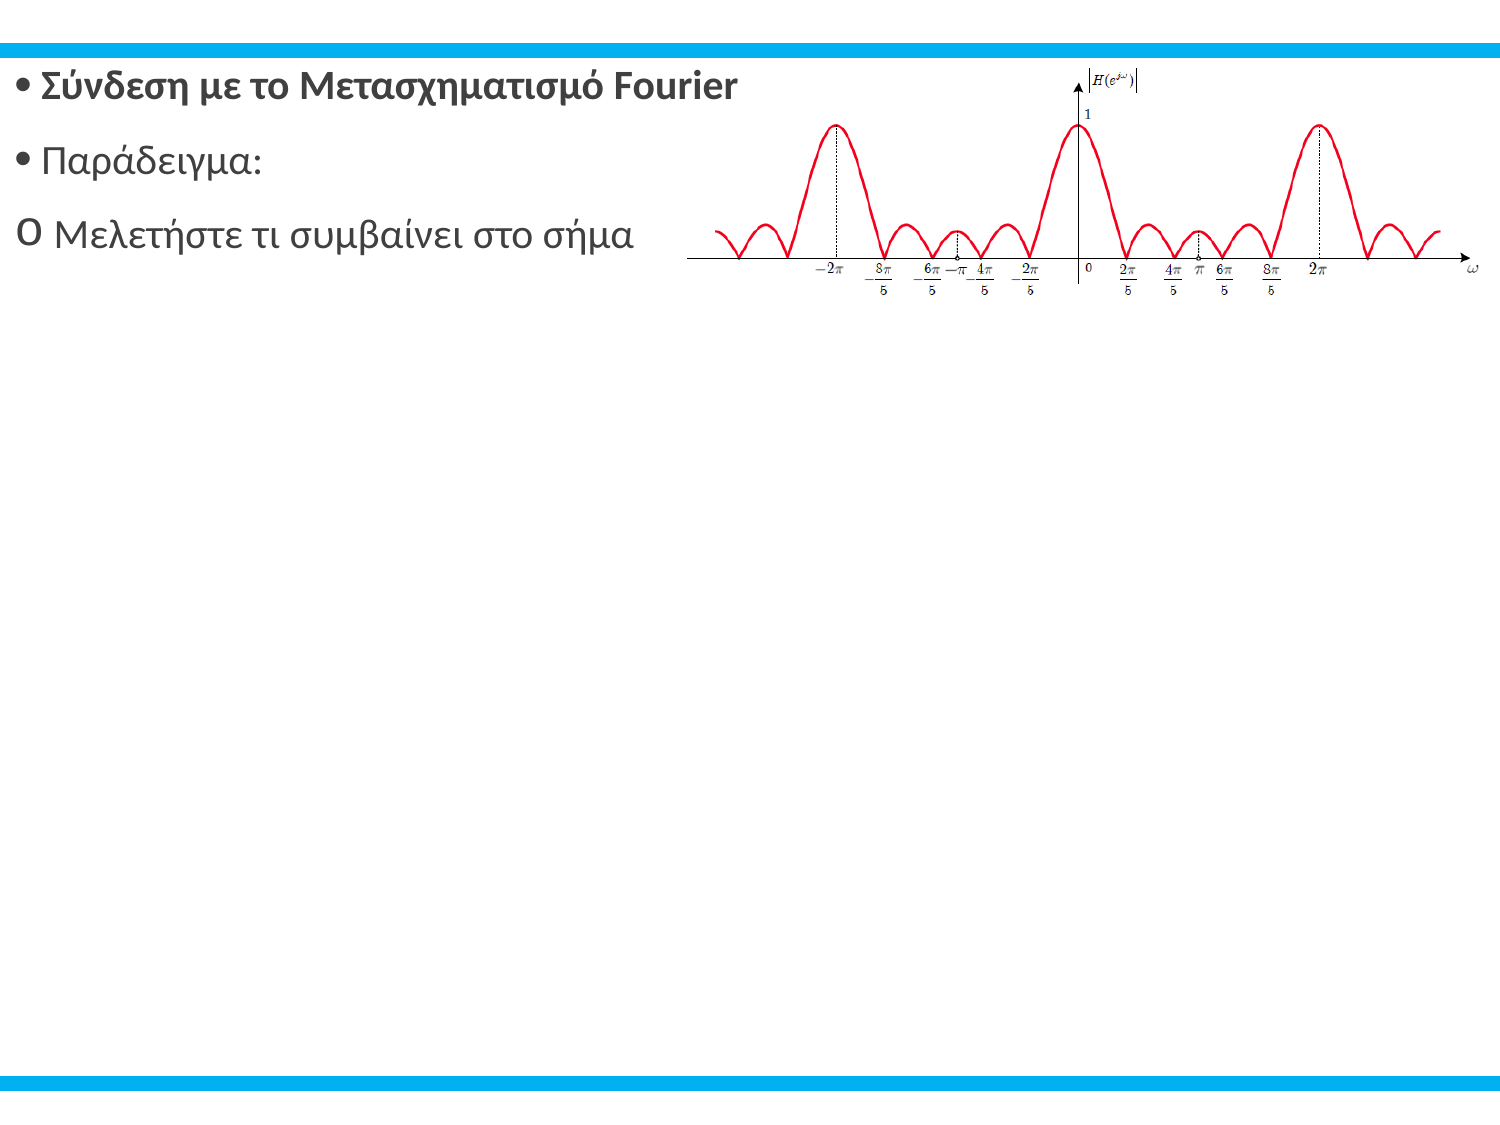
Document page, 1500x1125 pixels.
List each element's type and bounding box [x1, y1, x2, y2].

text_box [0, 43, 1500, 58]
picture [687, 65, 1485, 303]
text_box [0, 1076, 1500, 1091]
